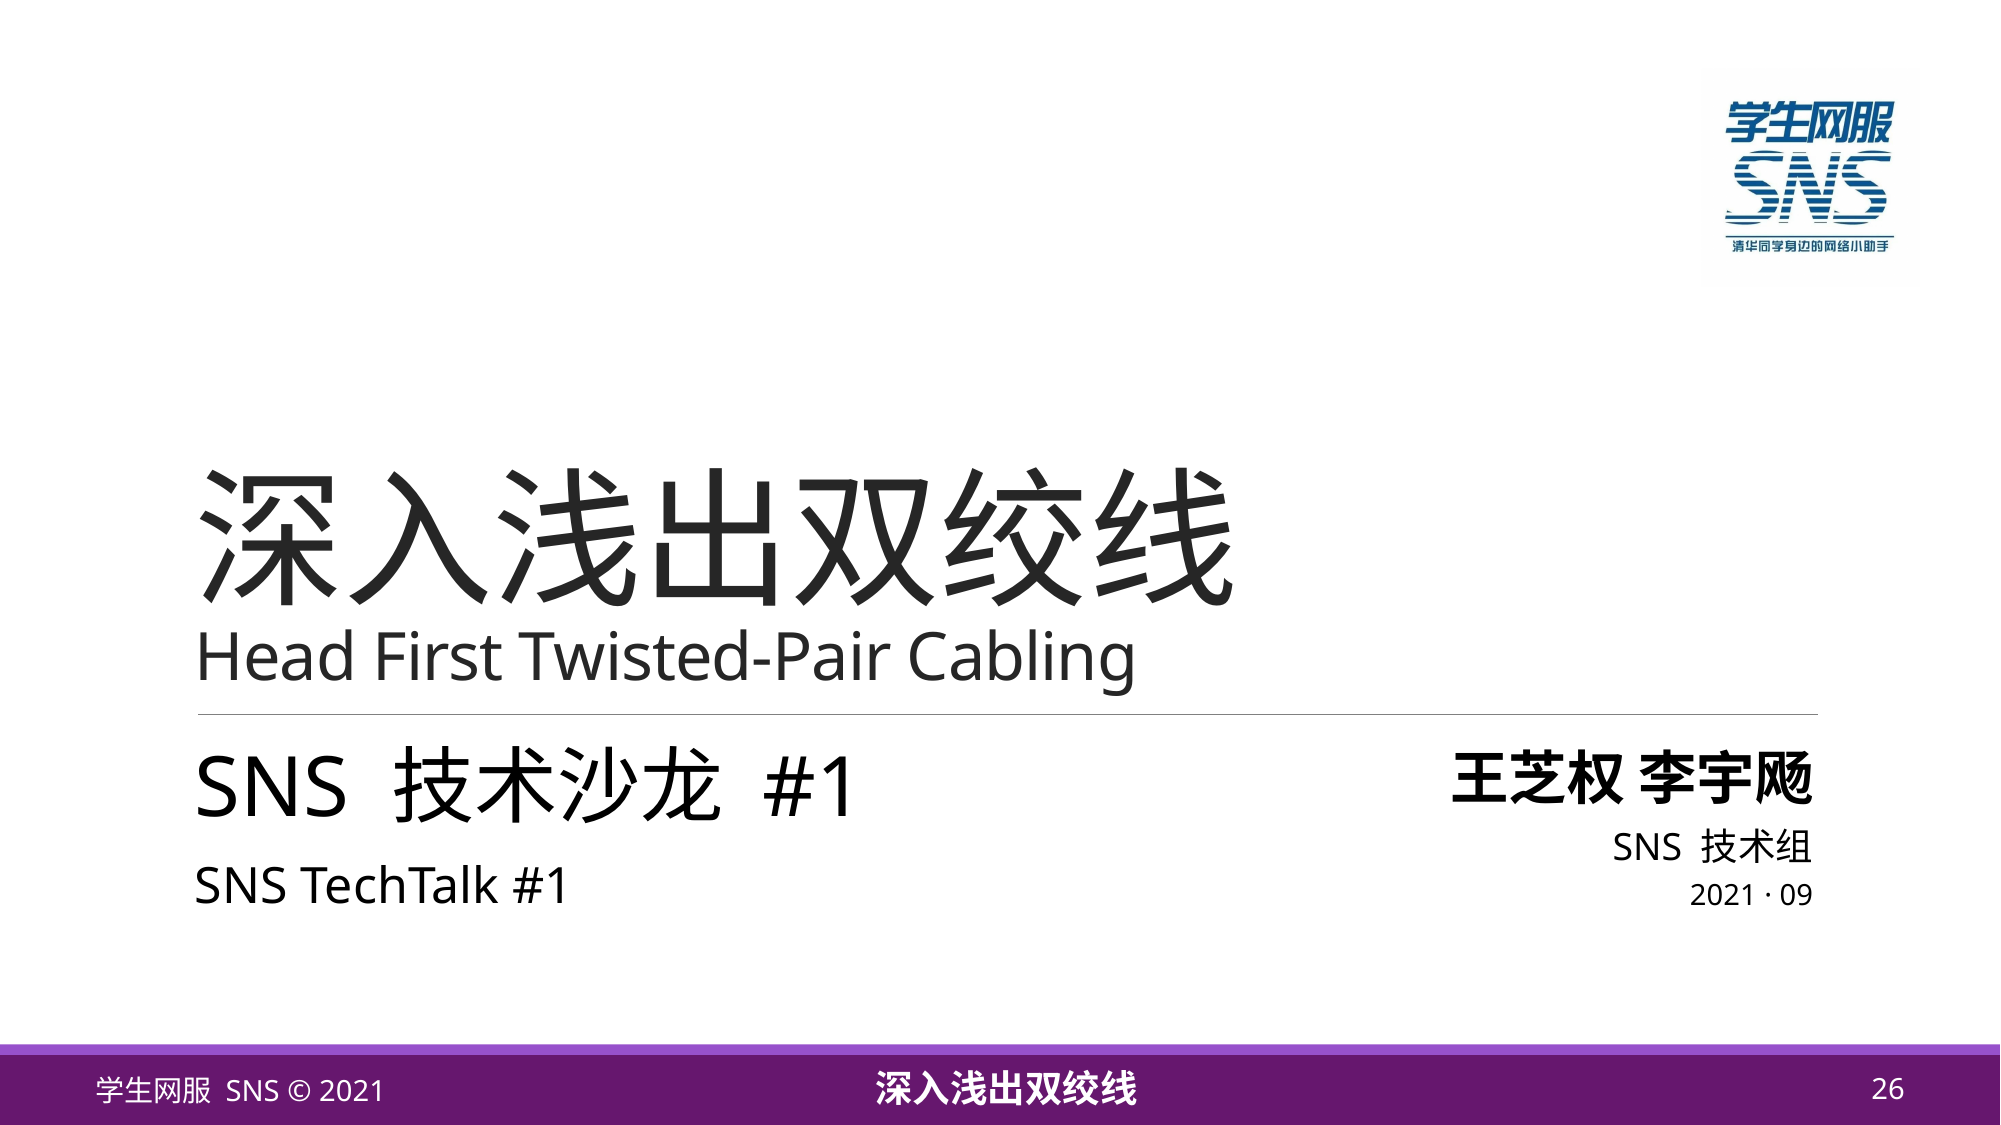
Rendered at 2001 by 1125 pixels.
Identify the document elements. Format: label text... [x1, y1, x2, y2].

list 深入浅出双绞线 [596, 1055, 1417, 1125]
list SNS 技术沙龙 #1 [179, 728, 1349, 842]
list SNS TechTalk #1 [179, 842, 1349, 922]
picture [1701, 68, 1920, 287]
list 2021 · 09 [1349, 875, 1829, 920]
slide_number 26 [1816, 1055, 1920, 1125]
title 深入浅出双绞线 Head First Twisted-Pair Cabling [180, 339, 1830, 701]
footer 学生网服 SNS © 2021 [80, 1055, 433, 1125]
list SNS 技术组 [1349, 820, 1829, 875]
list 王芝权 李宇飏 [1349, 728, 1829, 820]
